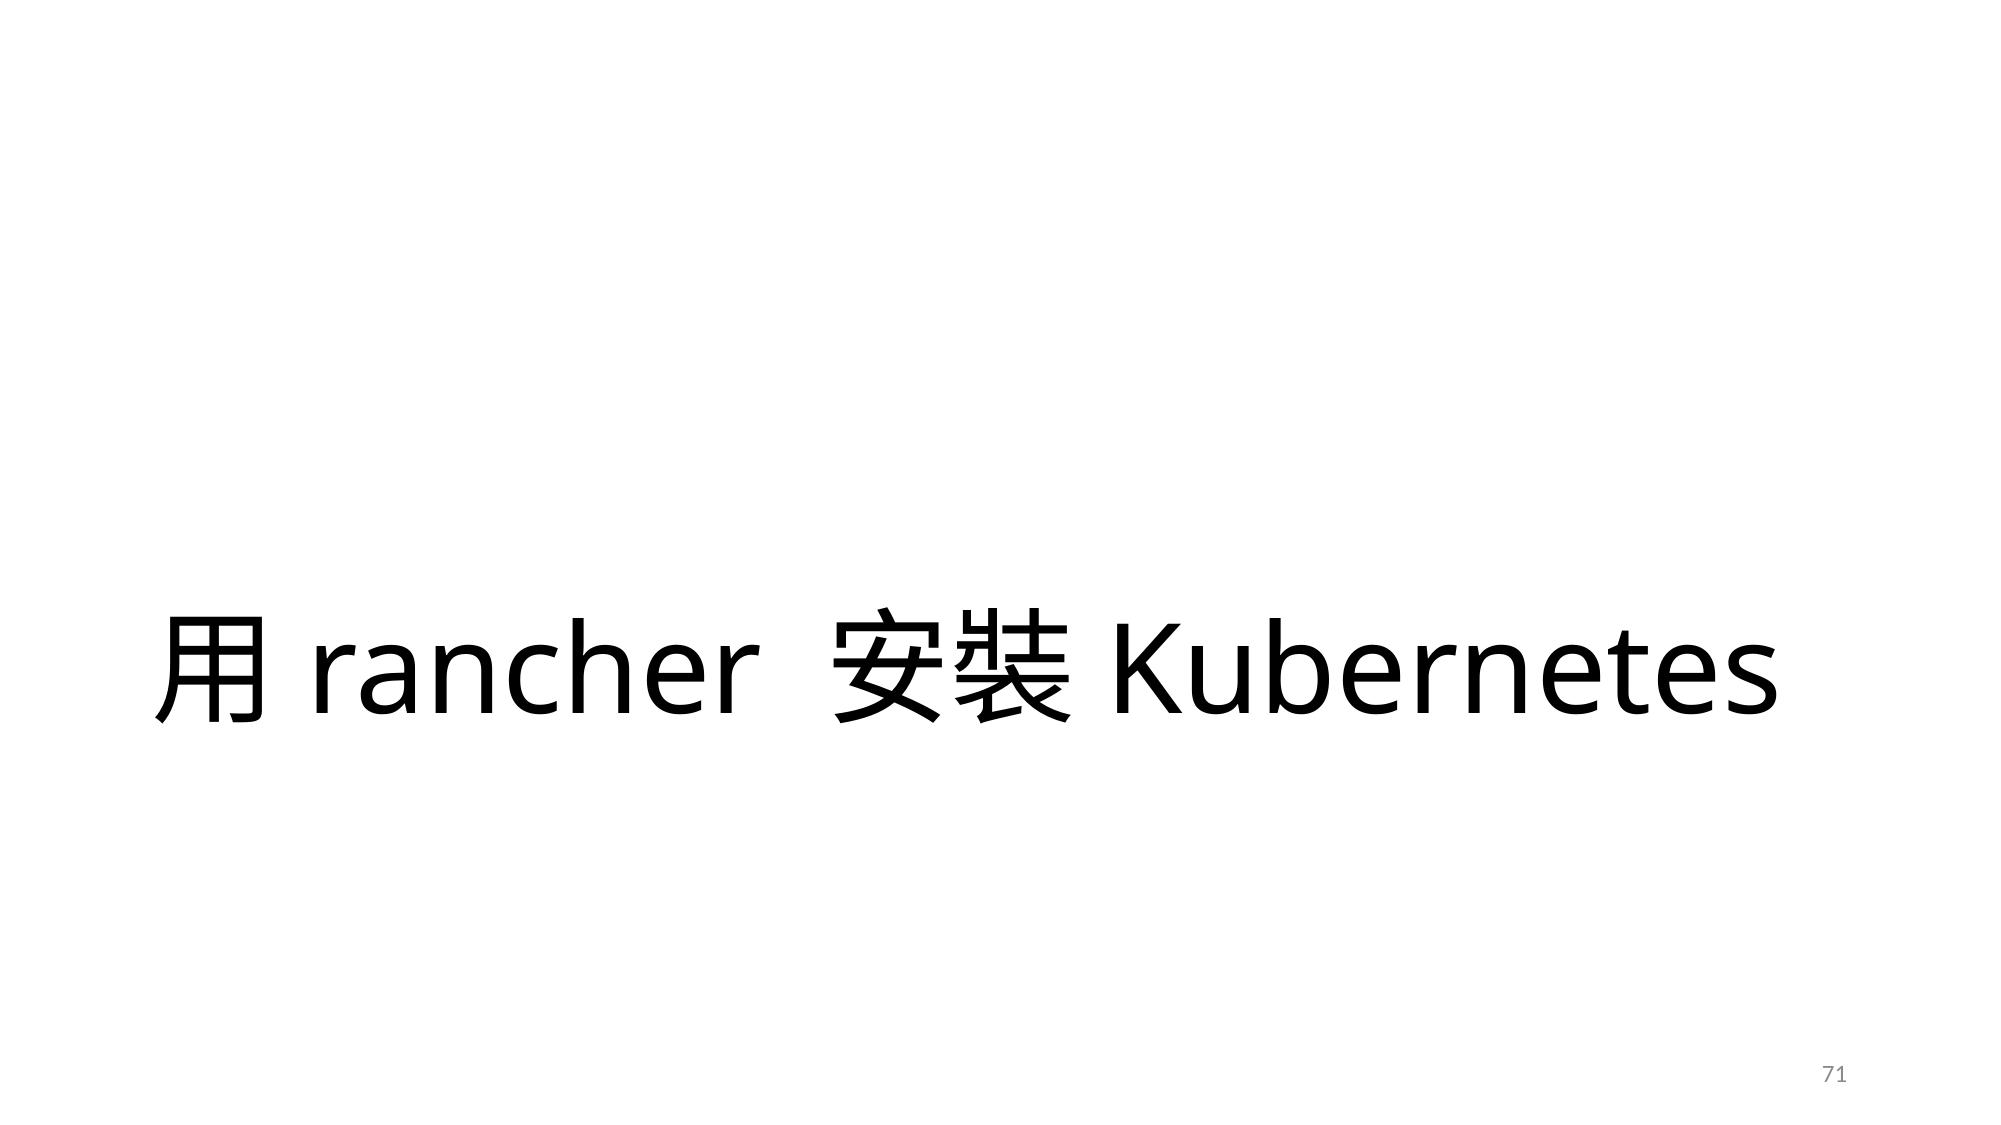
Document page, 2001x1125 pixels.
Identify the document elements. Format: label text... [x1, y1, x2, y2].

slide_number 71 [1412, 1042, 1863, 1103]
title 用rancher 安裝Kubernetes [136, 280, 1862, 749]
